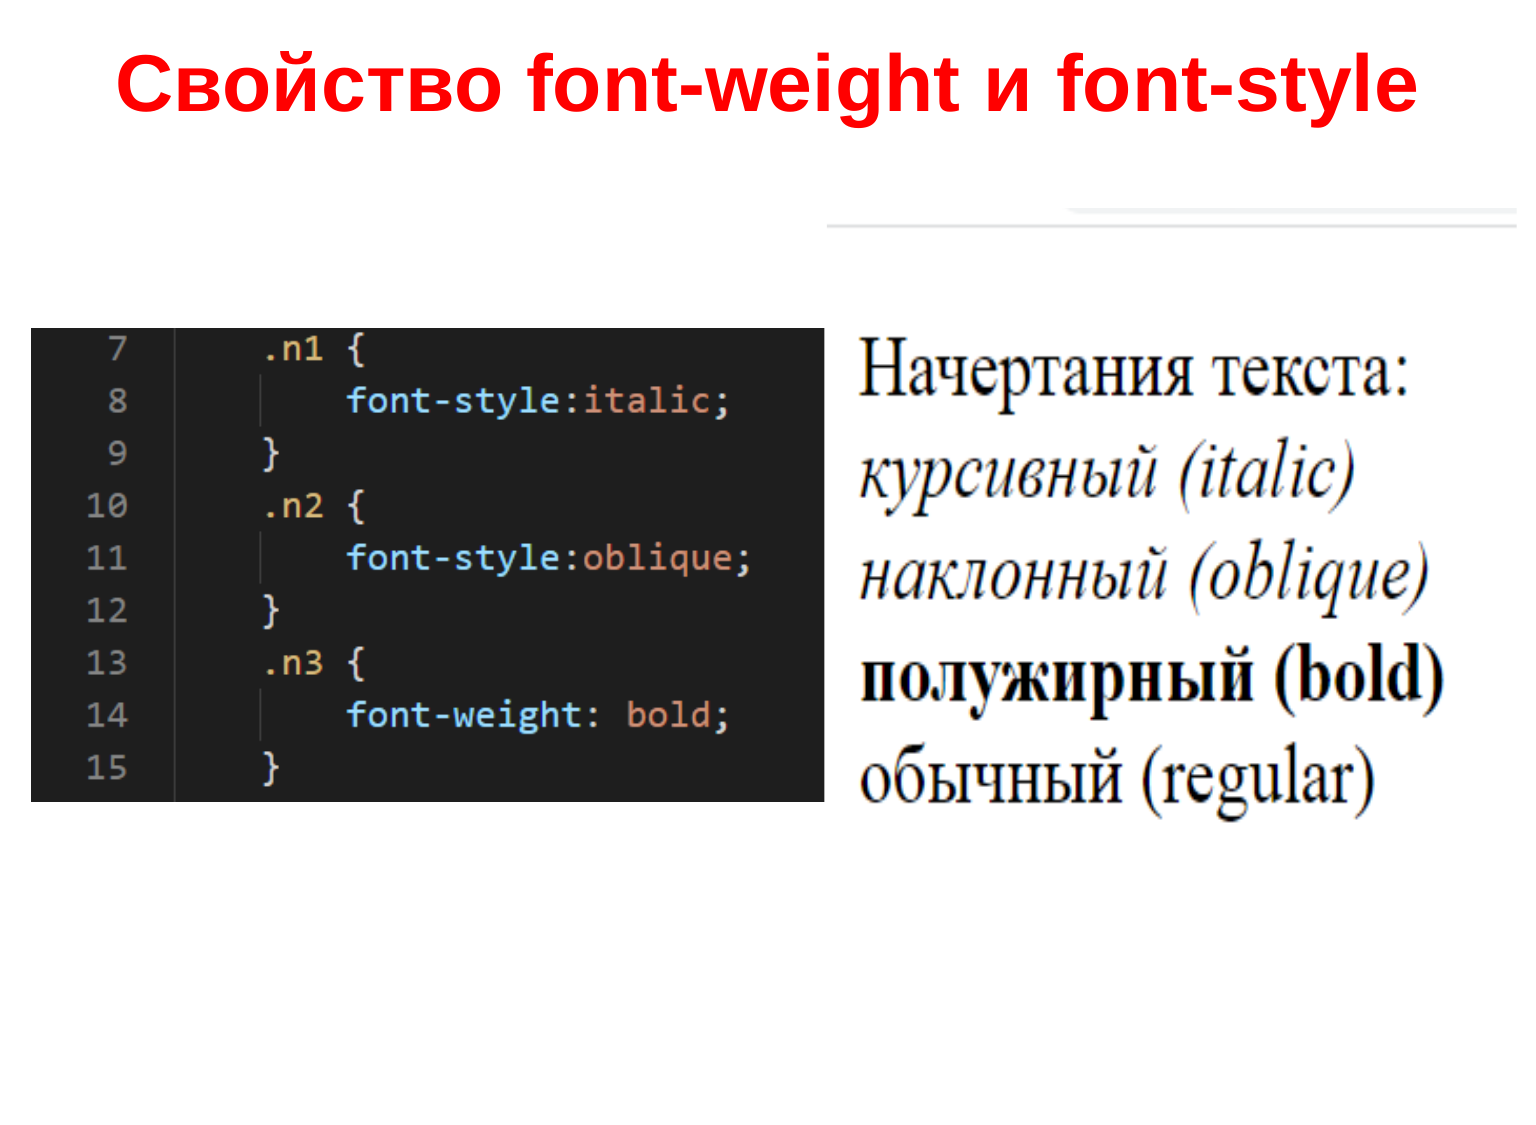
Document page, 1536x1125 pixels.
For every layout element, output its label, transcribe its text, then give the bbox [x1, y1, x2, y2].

picture [826, 207, 1517, 906]
title Свойство font-weight и font-style [76, 0, 1459, 173]
picture [30, 328, 825, 802]
